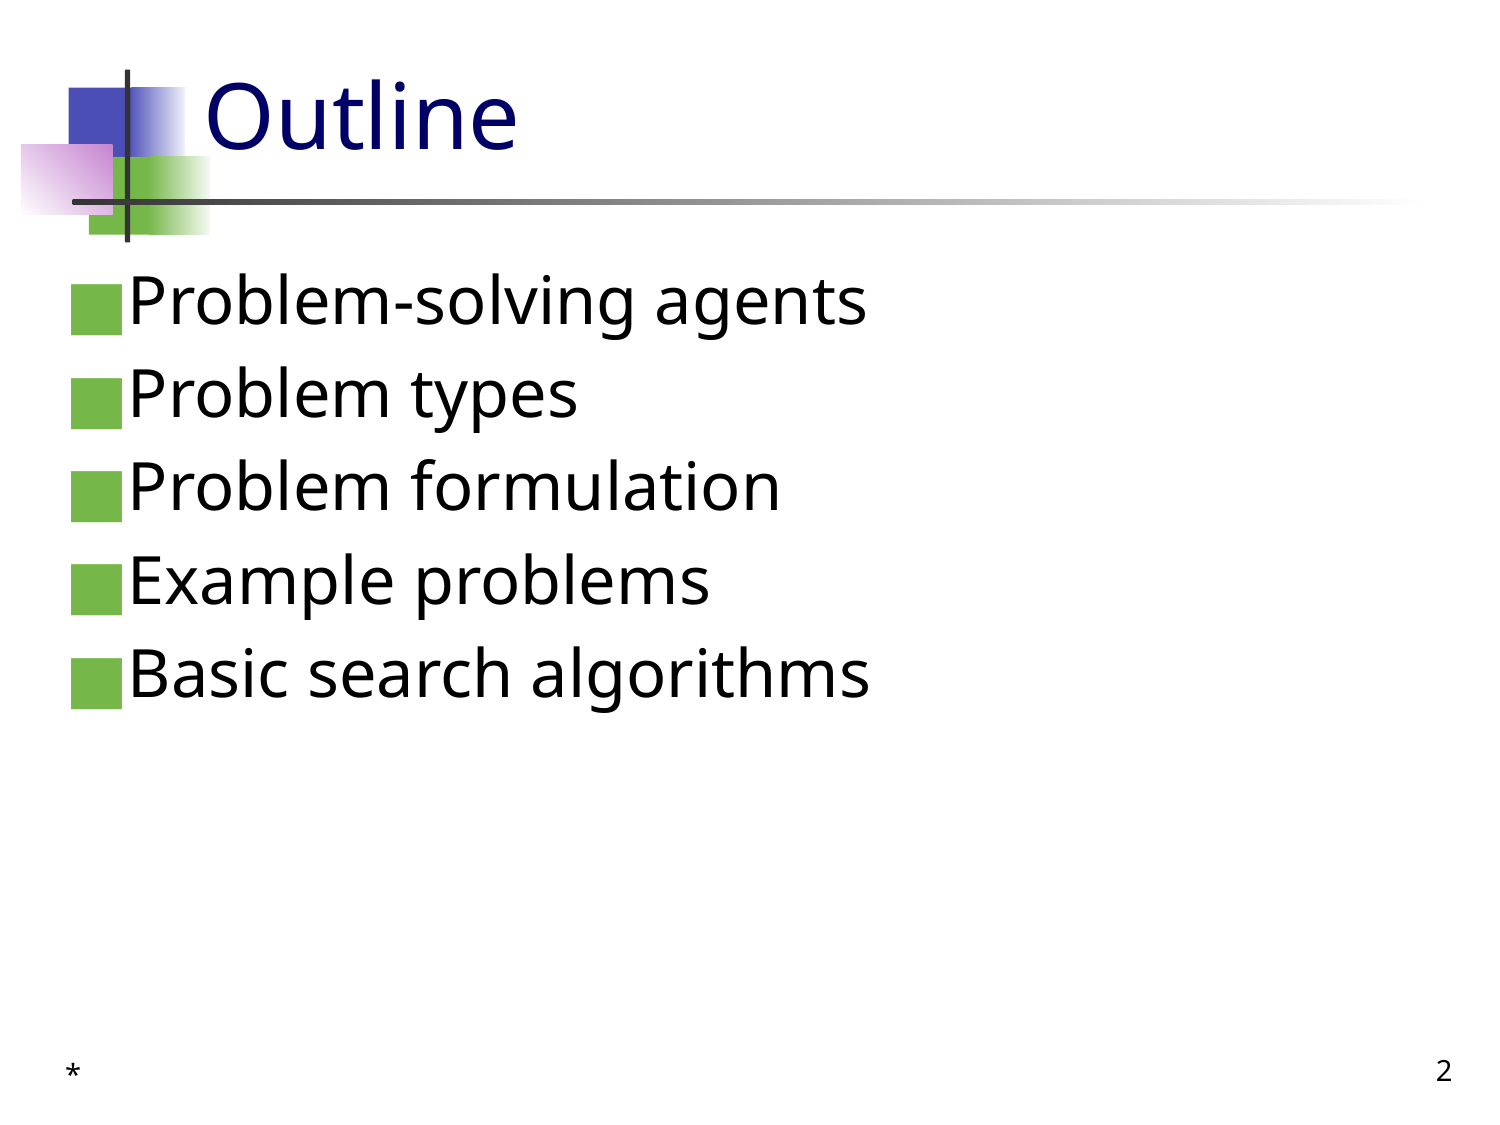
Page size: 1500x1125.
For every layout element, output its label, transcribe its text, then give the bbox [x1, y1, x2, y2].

list Problem-solving agents Problem types Problem formulation Example problems Basic search algorithms [50, 249, 1469, 1006]
text_box 2 [1155, 1024, 1468, 1100]
title Outline [188, 35, 1468, 175]
text_box * [49, 1024, 363, 1100]
